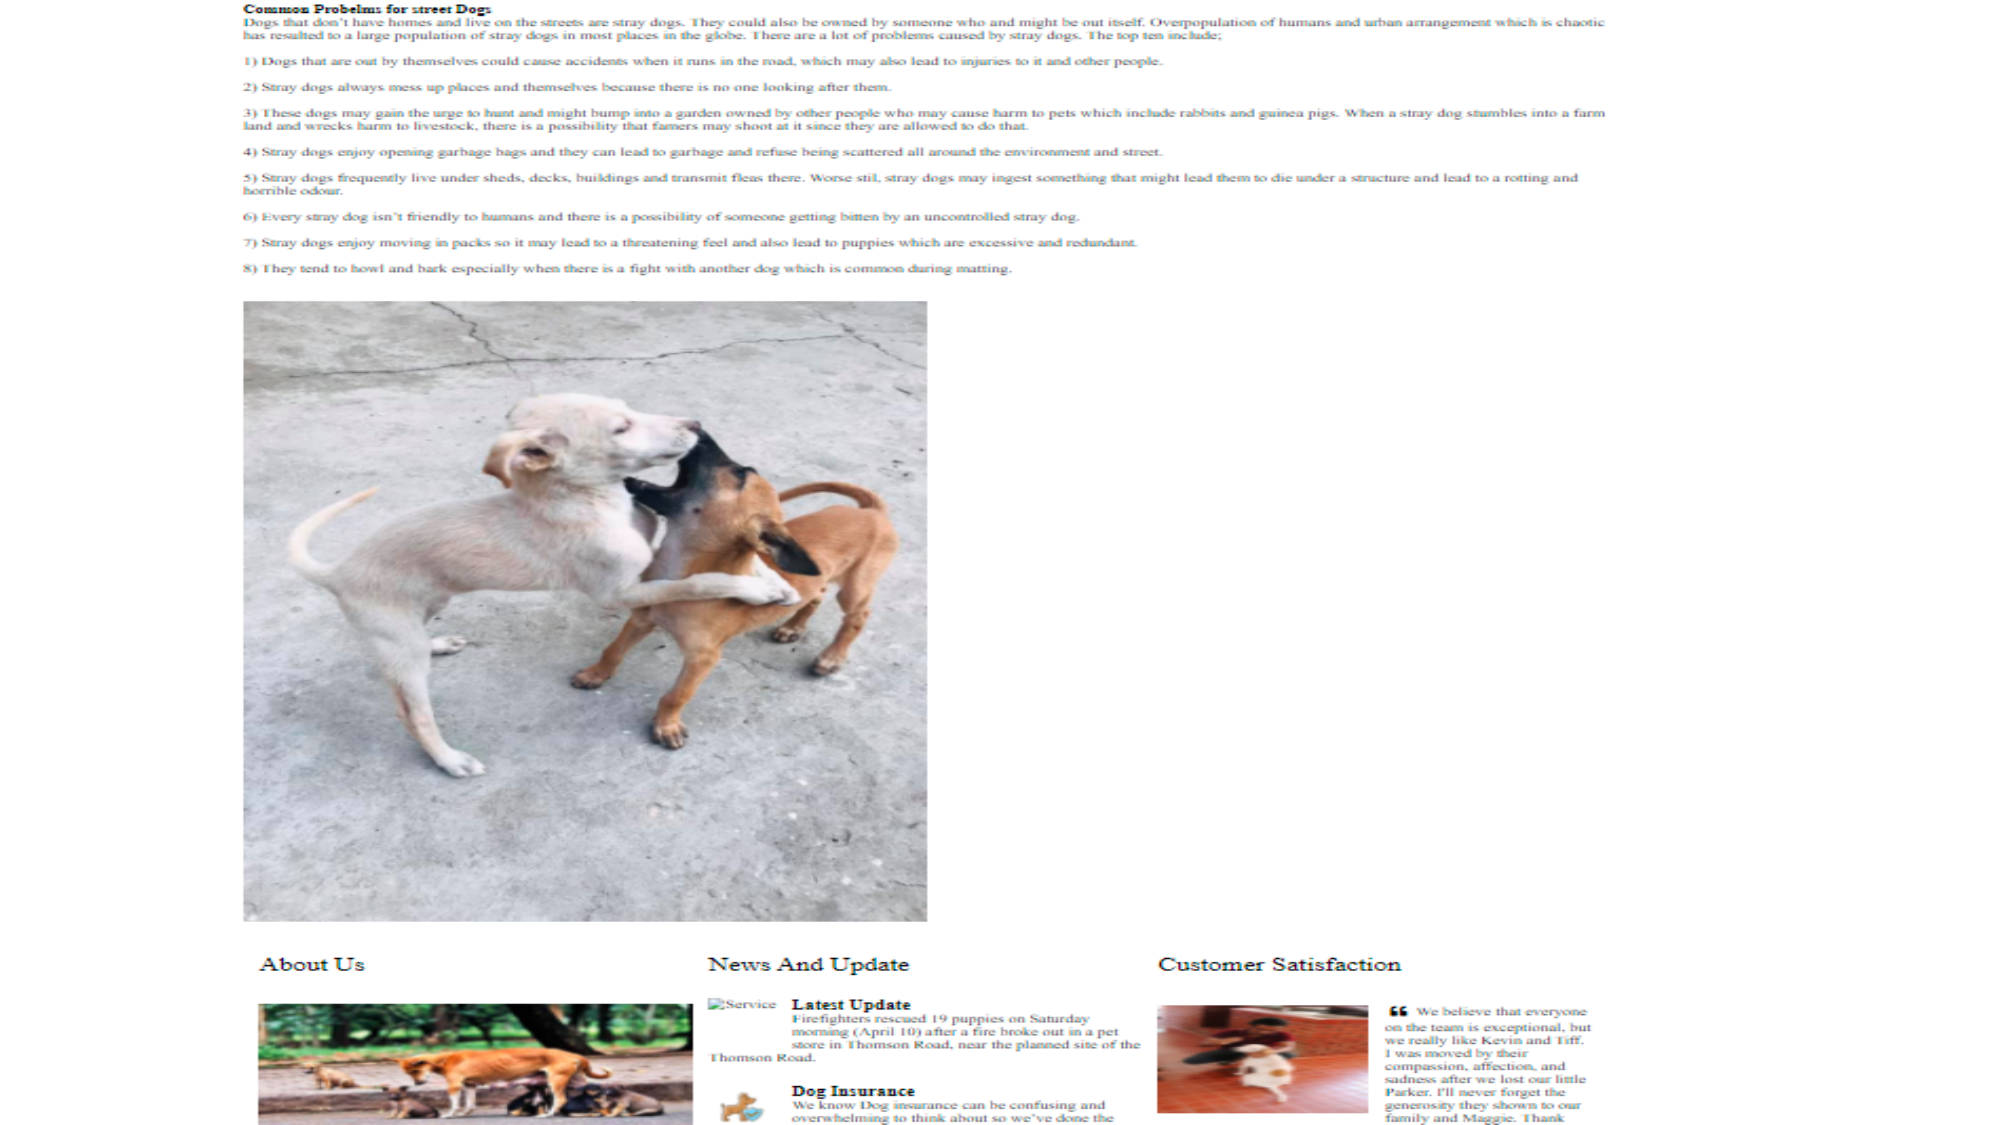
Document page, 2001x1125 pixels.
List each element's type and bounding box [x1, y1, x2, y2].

picture [206, 0, 1620, 1125]
